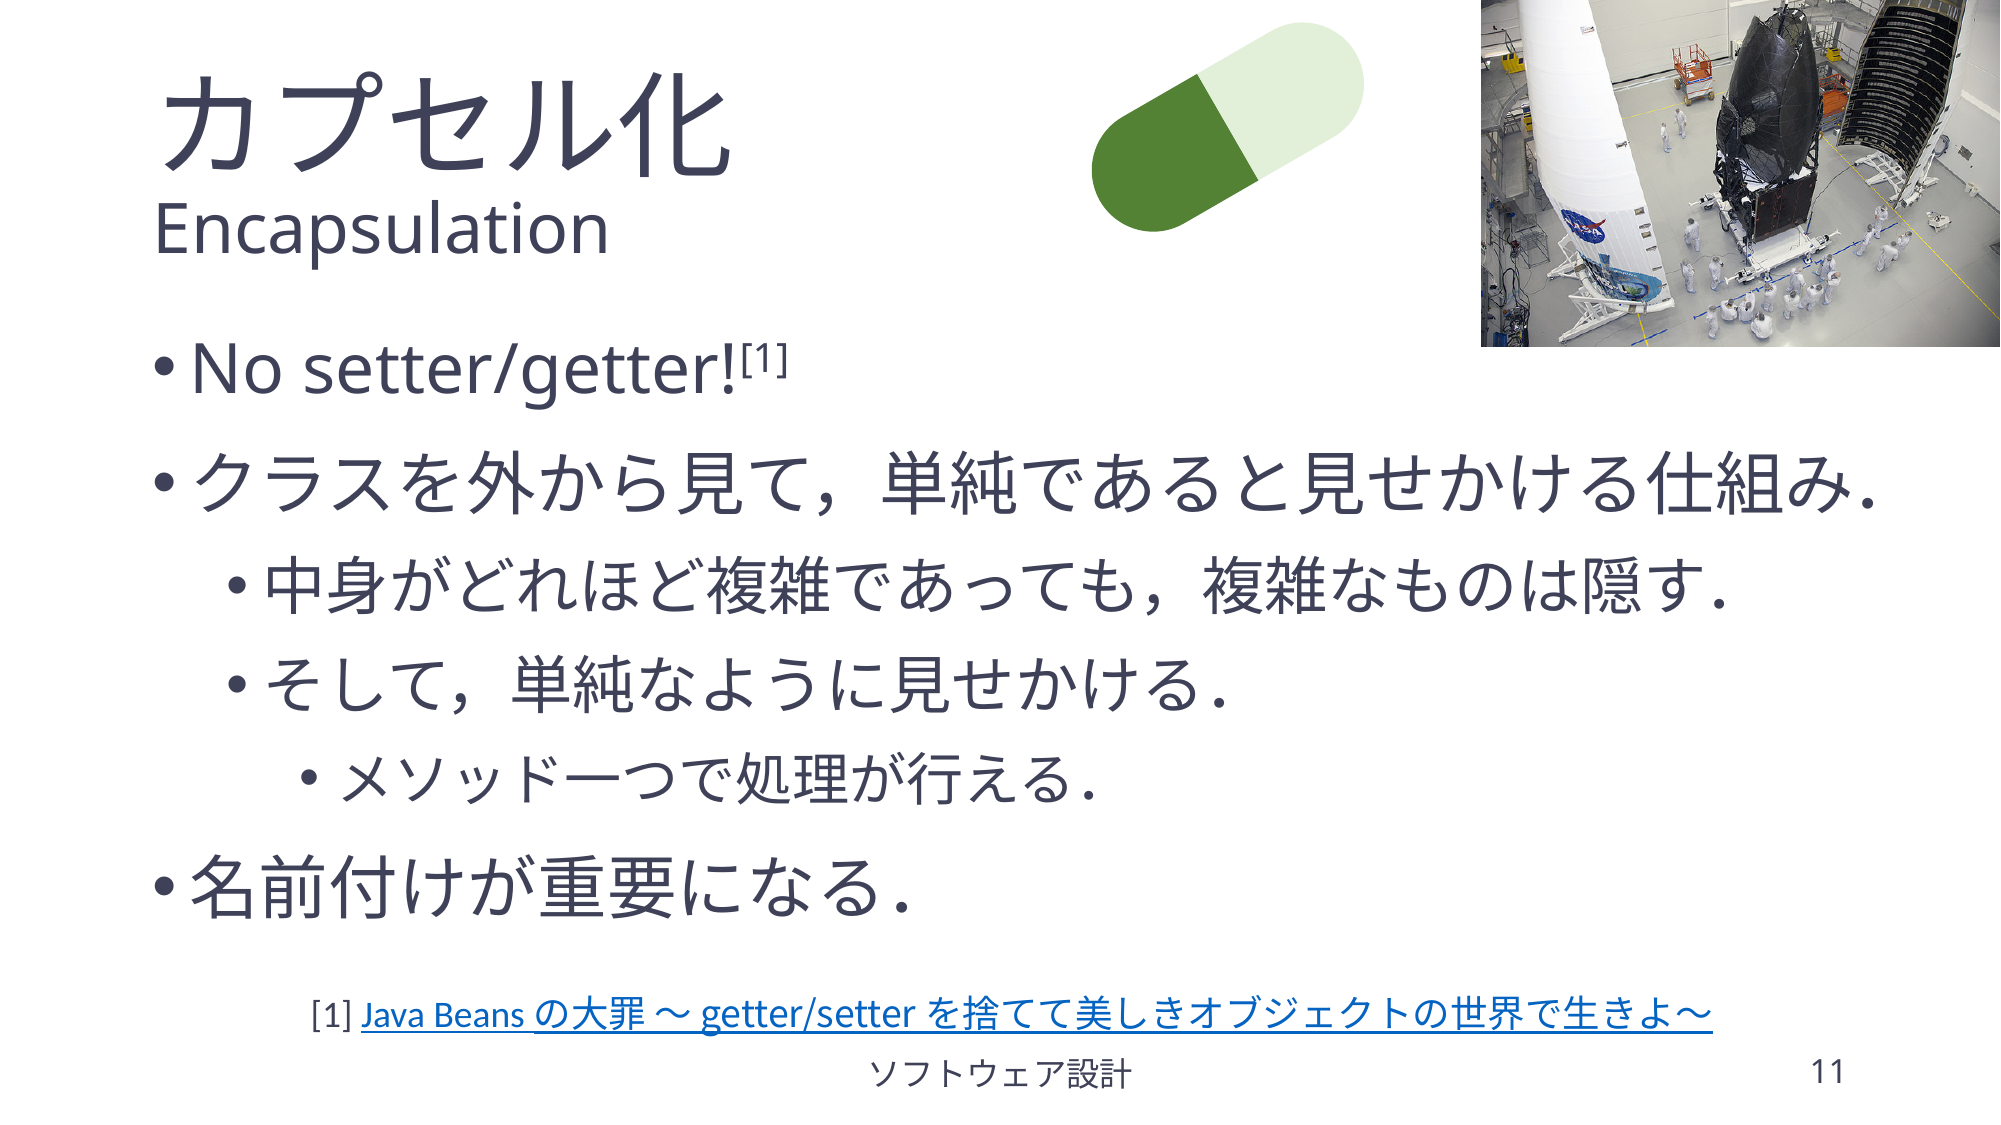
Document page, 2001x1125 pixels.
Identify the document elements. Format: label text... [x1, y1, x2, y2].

title カプセル化 Encapsulation [137, 59, 1481, 278]
slide_number 11 [1412, 1042, 1863, 1103]
list No setter/getter![1] クラスを外から見て，単純であると見せかける仕組み． 中身がどれほど複雑であっても，複雑なものは隠す． そして，単純なように見せかける． メソッド一つで処理が行える． 名前付けが重要になる． [137, 299, 1909, 1014]
picture [1481, 0, 2000, 347]
footer ソフトウェア設計 [662, 1052, 1338, 1103]
text_box [1] Java Beans の大罪 〜 getter/setter を捨てて美しきオブジェクトの世界で生きよ〜 [295, 982, 1770, 1052]
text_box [1080, 65, 1376, 189]
